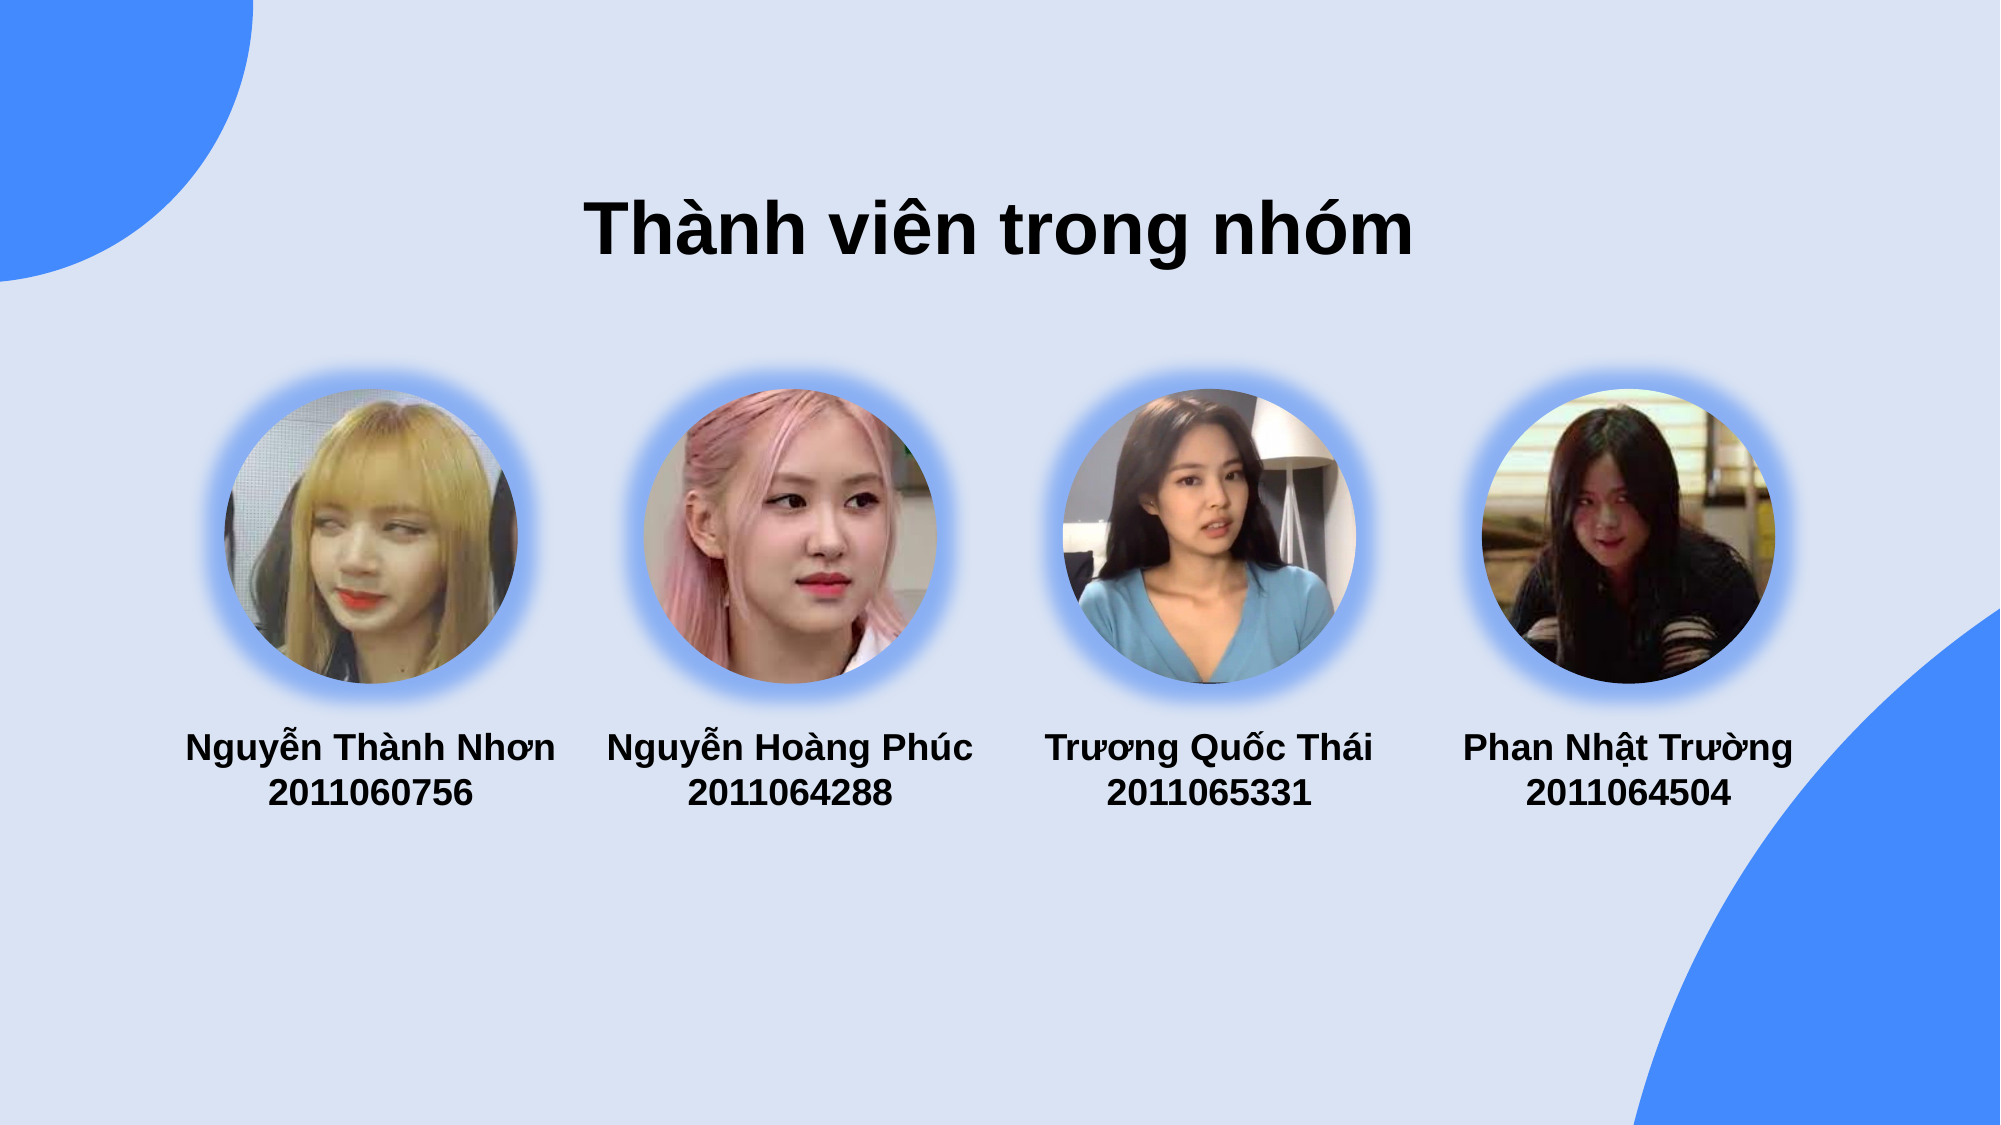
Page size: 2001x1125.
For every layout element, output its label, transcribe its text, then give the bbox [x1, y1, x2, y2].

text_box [577, 388, 996, 823]
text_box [1423, 388, 1842, 823]
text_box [157, 388, 577, 823]
text_box Thành viên trong nhóm [550, 172, 1449, 278]
text_box [1632, 607, 2000, 1125]
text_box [996, 388, 1423, 823]
text_box [0, 0, 255, 283]
